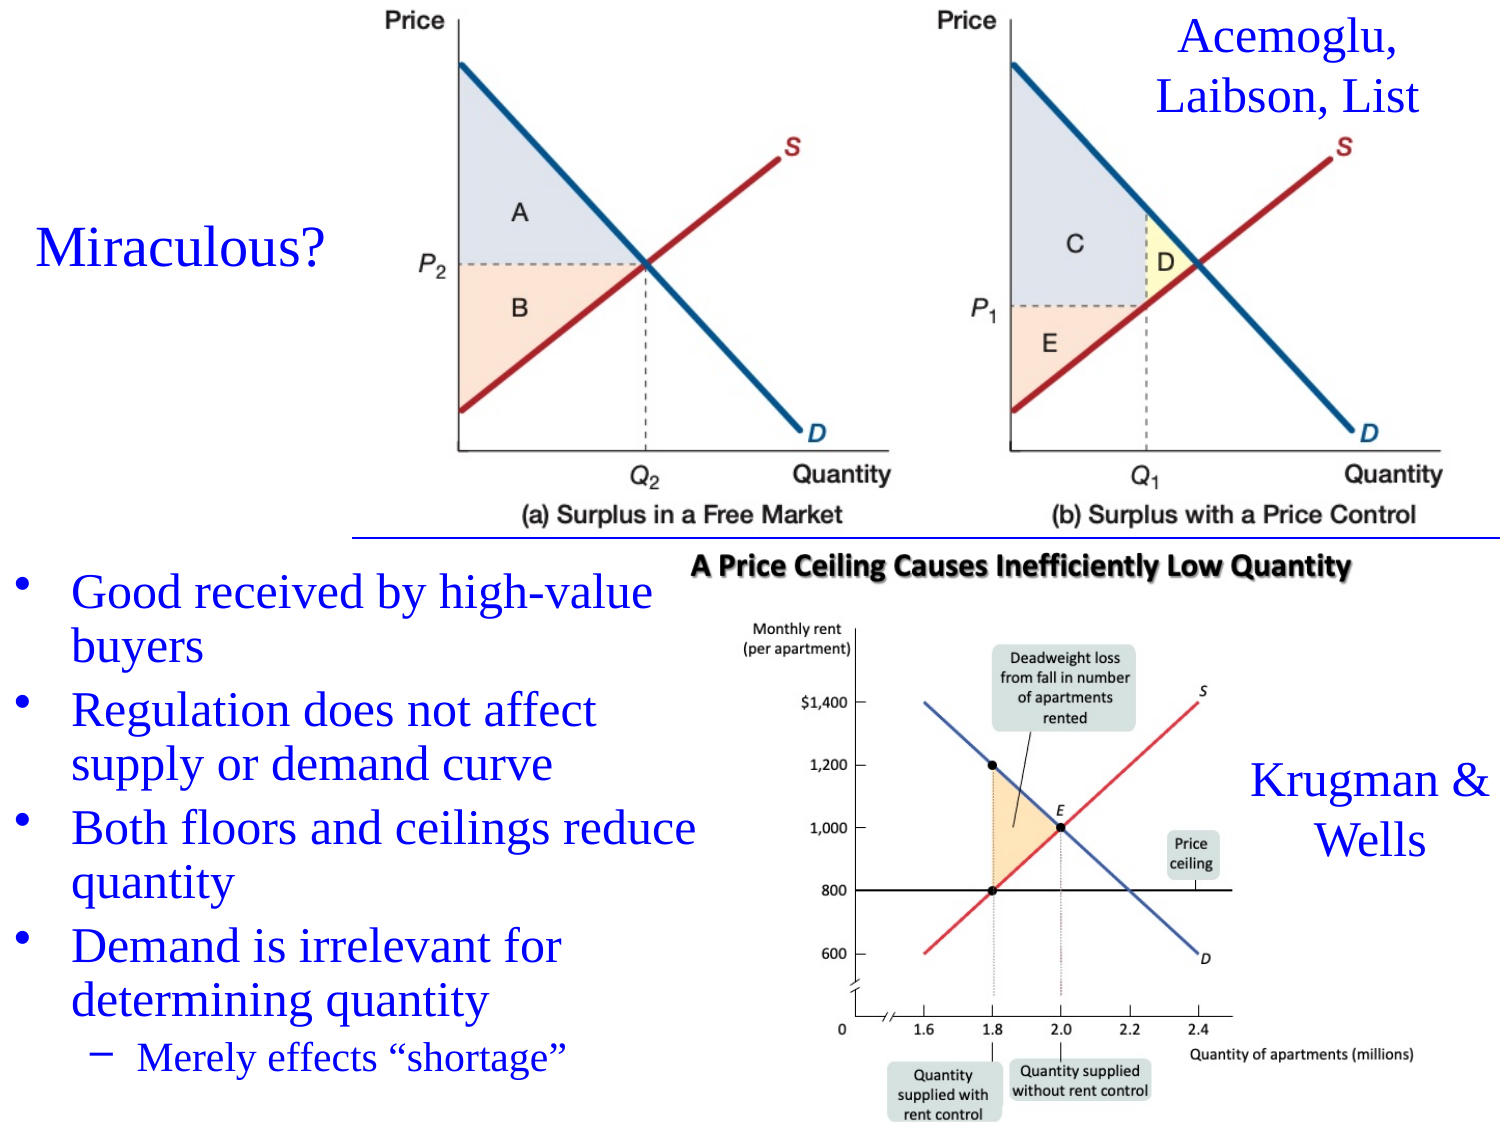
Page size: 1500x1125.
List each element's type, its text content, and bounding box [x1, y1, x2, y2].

text_box Krugman & Wells [1422, 739, 1500, 875]
picture [384, 539, 1460, 545]
picture [384, 0, 1460, 537]
text_box Good received by high-value buyers Regulation does not affect supply or demand curve Both floors and ceilings reduce quantity Demand is irrelevant for determining quantity Merely effects “shortage” [0, 558, 682, 1125]
text_box Miraculous? [20, 208, 343, 337]
picture [687, 551, 1419, 1125]
